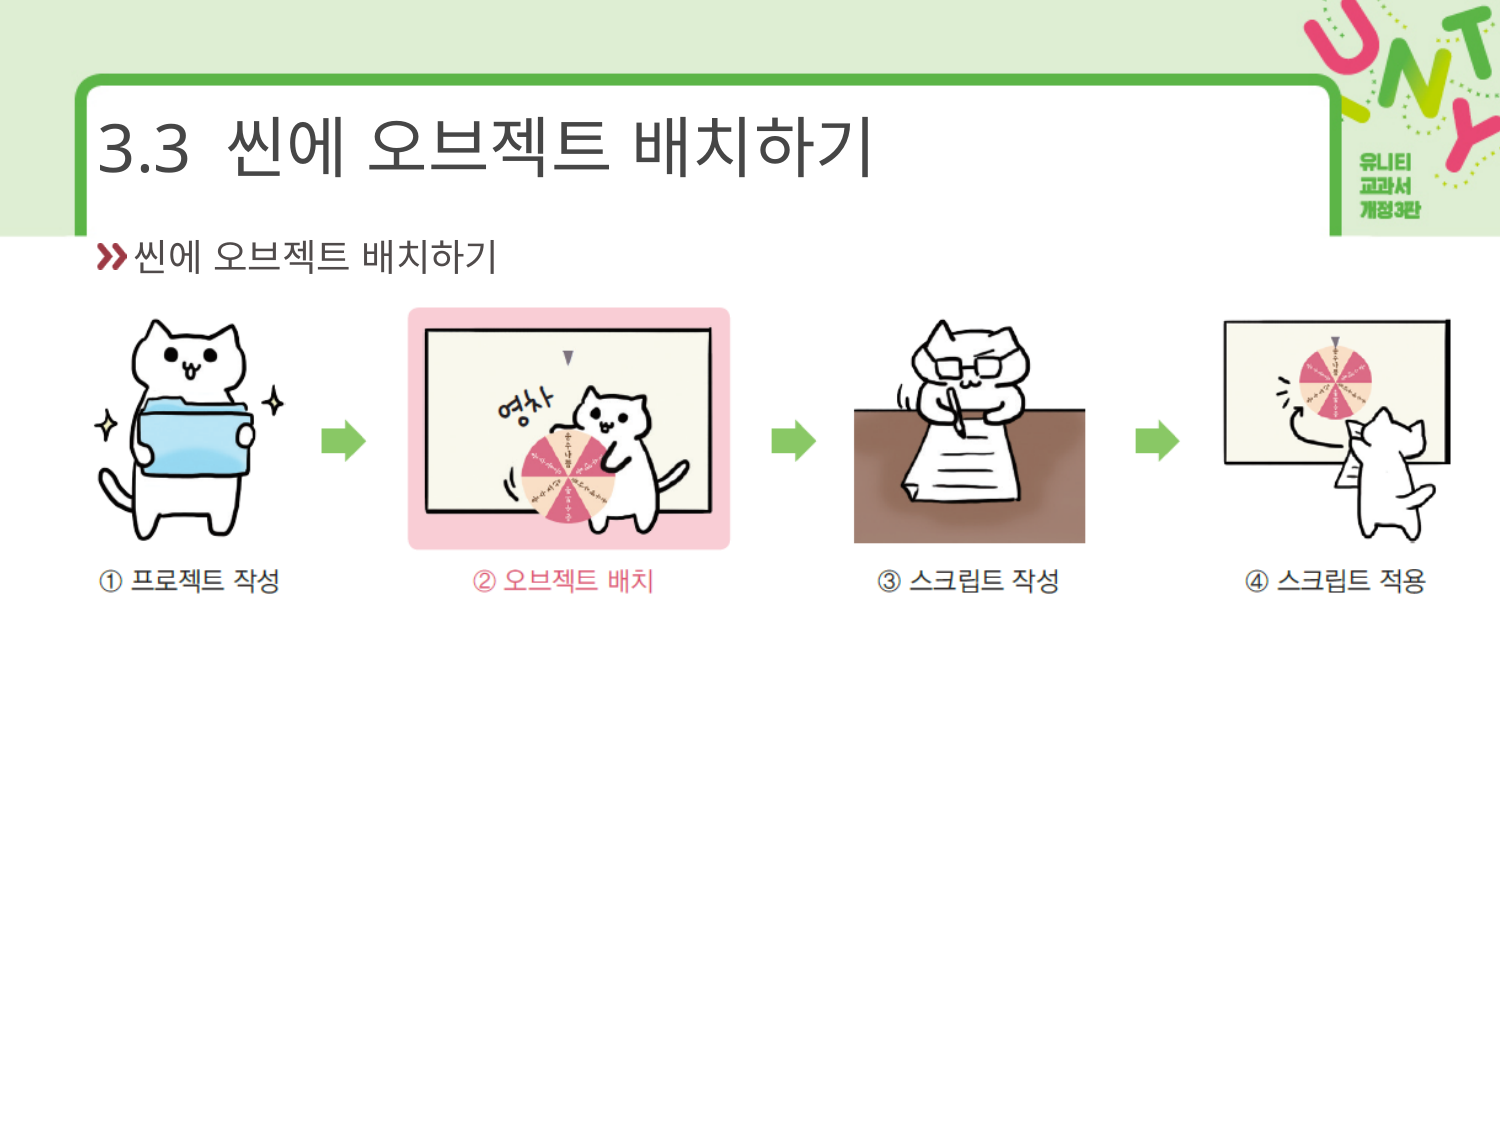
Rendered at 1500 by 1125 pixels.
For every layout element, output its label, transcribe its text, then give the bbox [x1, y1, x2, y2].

picture [0, 0, 1500, 1125]
title 3.3 씬에 오브젝트 배치하기 [82, 61, 1413, 193]
list 씬에 오브젝트 배치하기 [81, 222, 1412, 1037]
